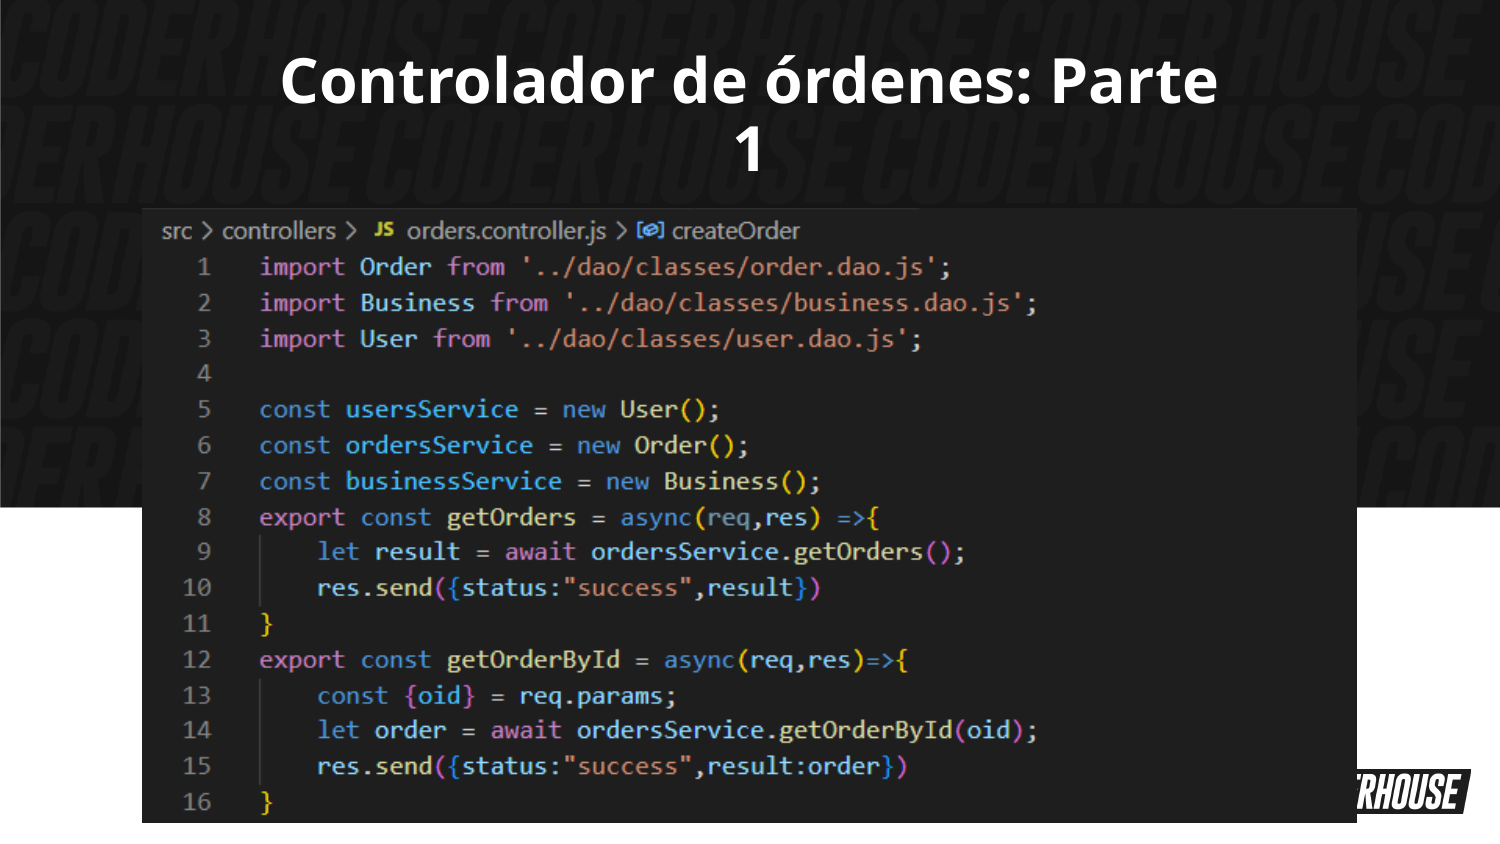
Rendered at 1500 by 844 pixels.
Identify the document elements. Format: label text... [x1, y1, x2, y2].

picture [0, 0, 1500, 844]
text_box Controlador de órdenes: Parte 1 [239, 35, 1261, 200]
